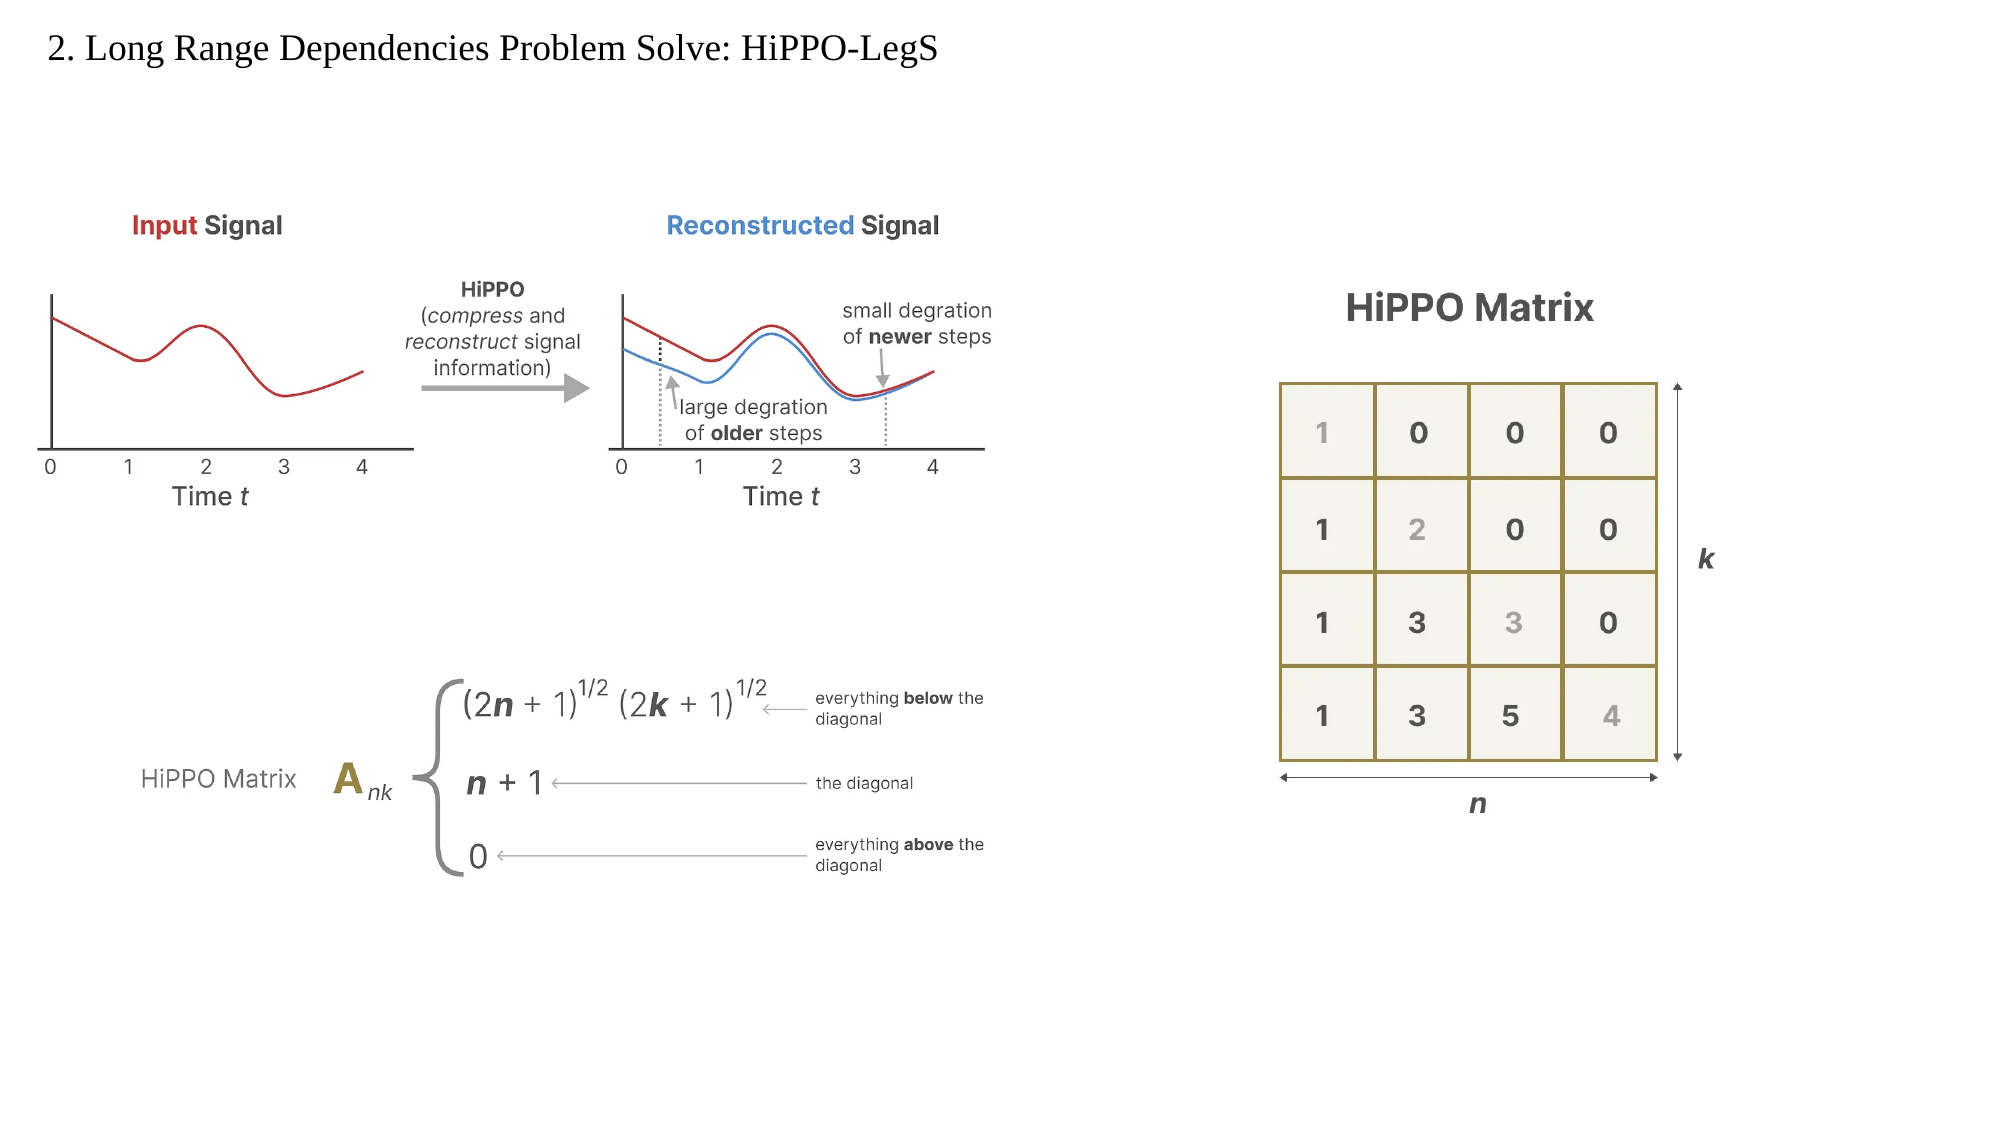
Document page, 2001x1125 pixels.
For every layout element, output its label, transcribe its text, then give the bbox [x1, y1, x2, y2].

picture [32, 200, 1001, 518]
picture [1221, 277, 1783, 836]
text_box 2. Long Range Dependencies Problem Solve: HiPPO-LegS [32, 15, 1014, 76]
picture [137, 670, 1014, 889]
